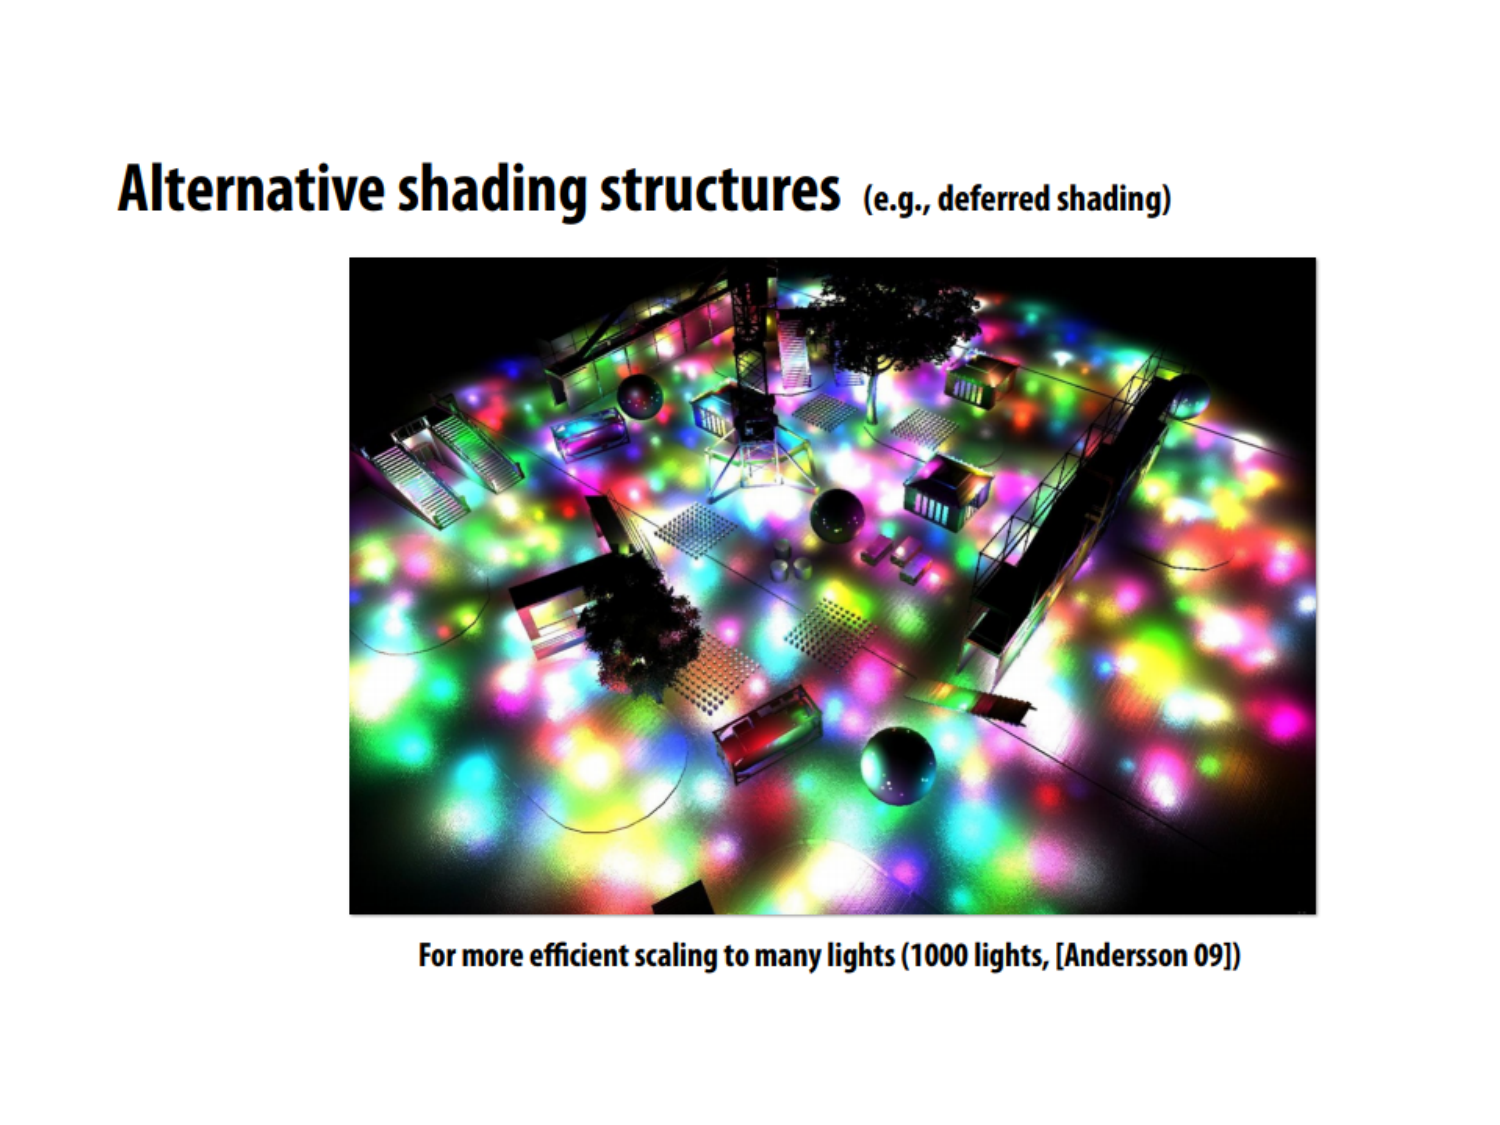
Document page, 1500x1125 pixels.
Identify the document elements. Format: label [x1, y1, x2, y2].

picture [79, 131, 1421, 994]
